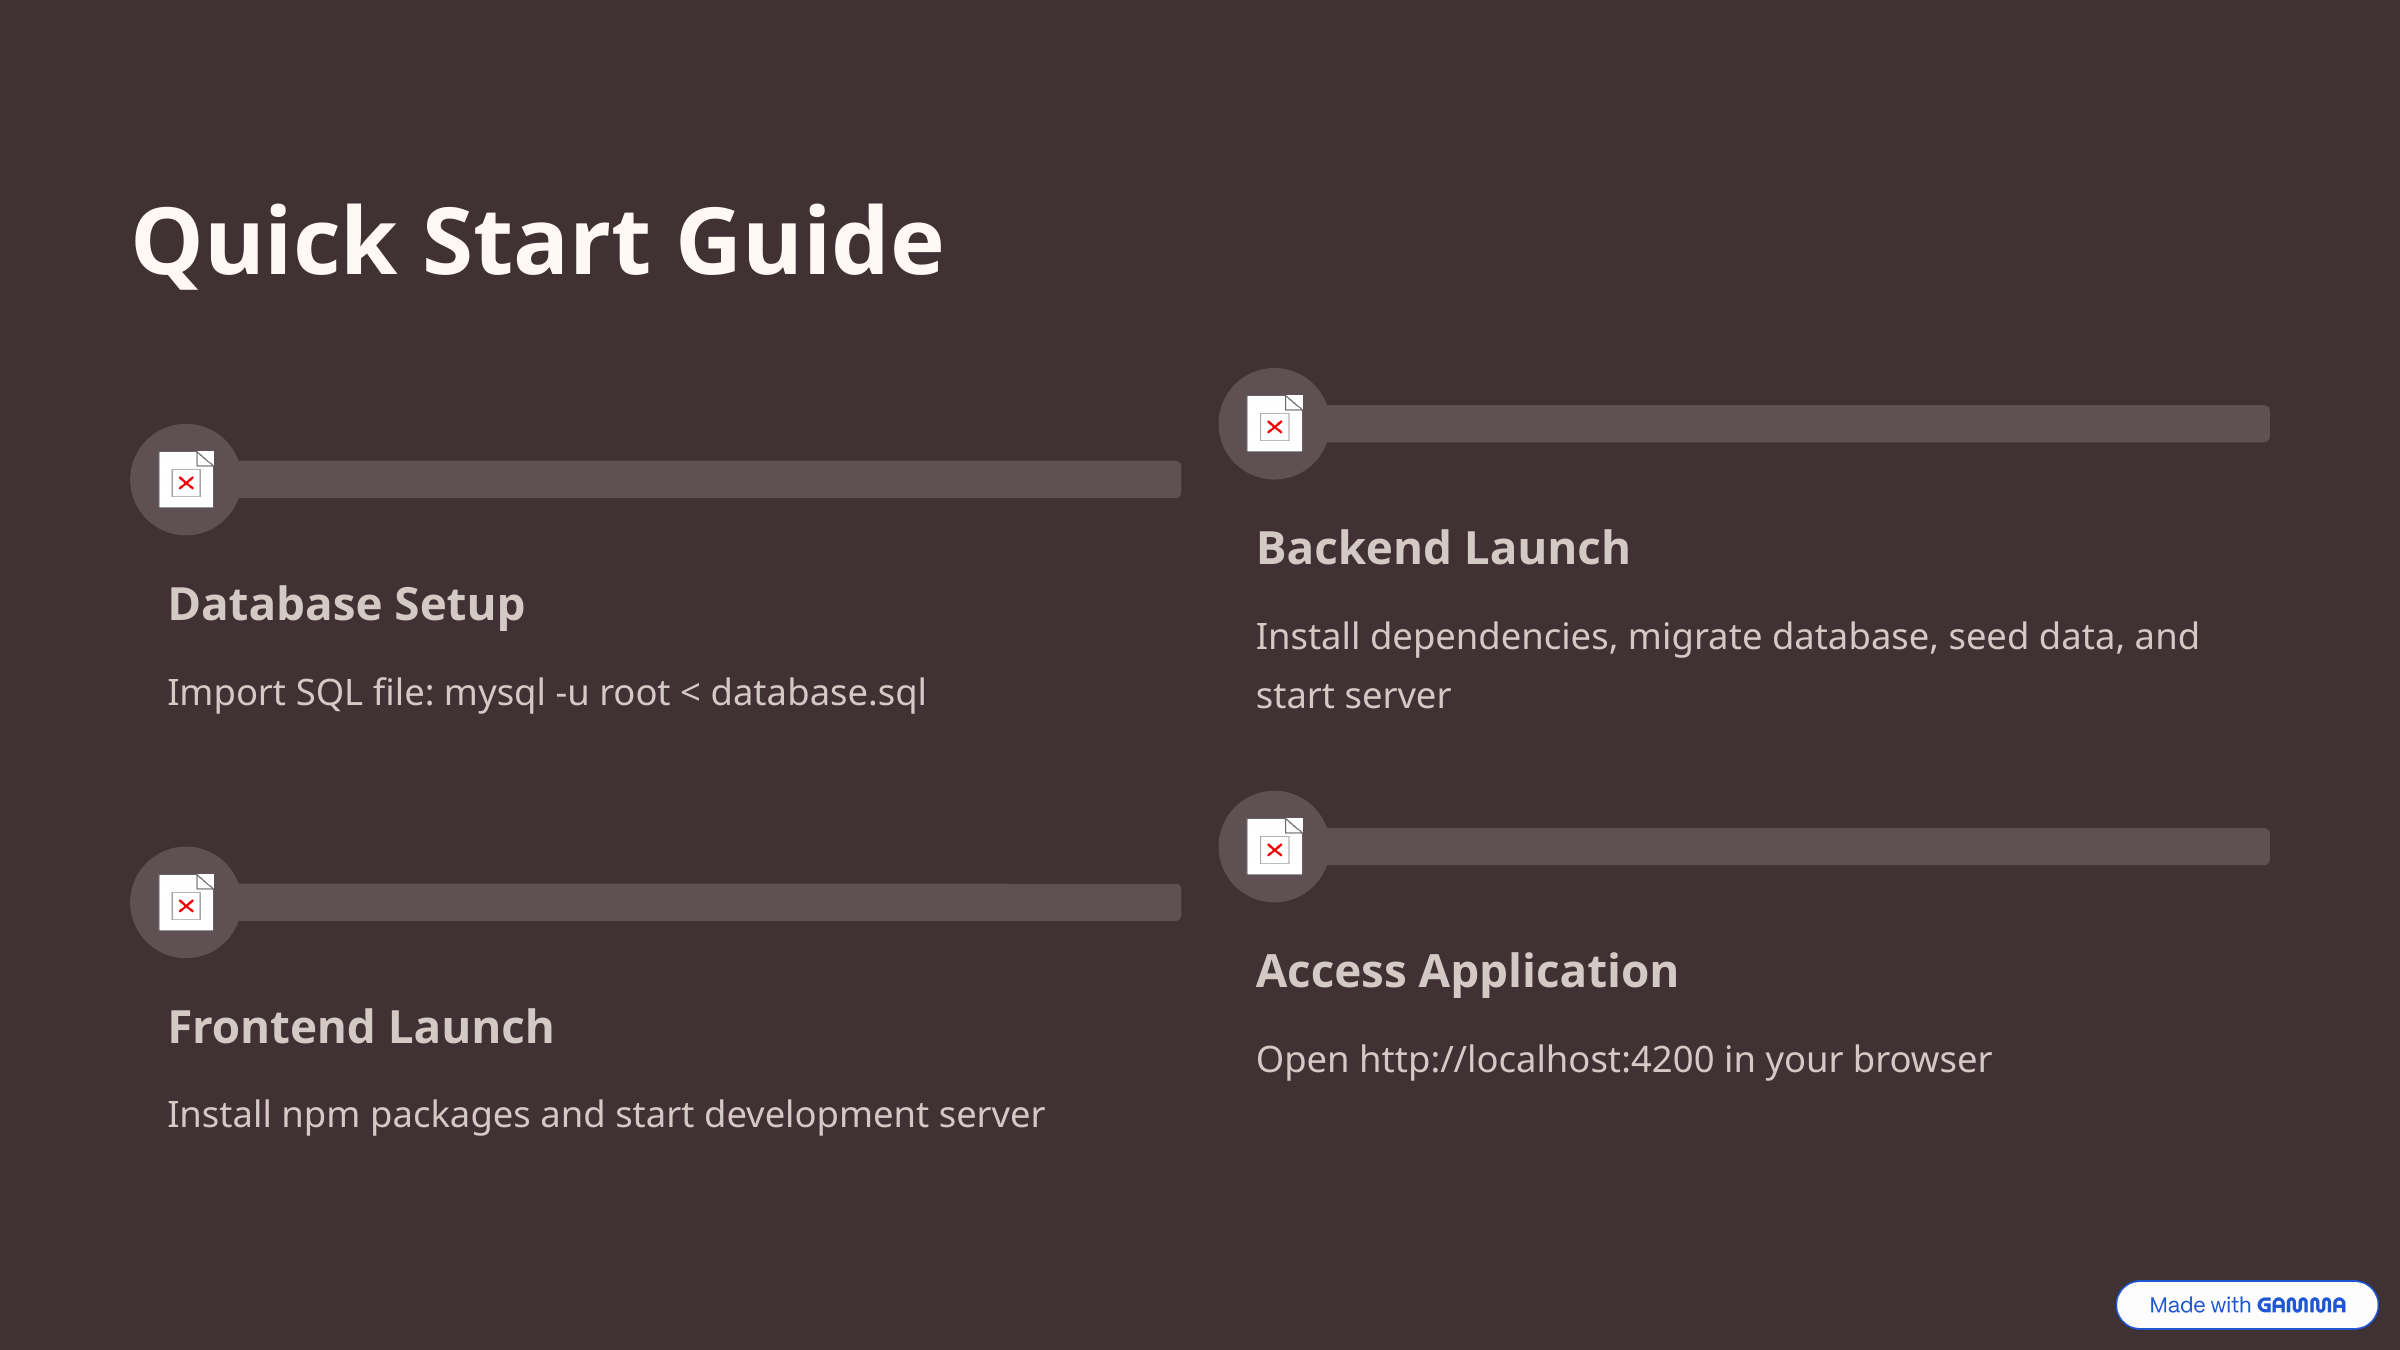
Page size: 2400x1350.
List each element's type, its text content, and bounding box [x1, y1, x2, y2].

text_box Quick Start Guide [130, 177, 1061, 294]
picture [2106, 1271, 2389, 1339]
text_box [239, 460, 1182, 499]
text_box [130, 423, 242, 536]
text_box [1218, 367, 1331, 480]
text_box [239, 883, 1182, 921]
text_box [1328, 405, 2270, 443]
text_box Install dependencies, migrate database, seed data, and start server [1255, 597, 2233, 717]
text_box Backend Launch [1255, 516, 1721, 575]
picture [158, 451, 214, 508]
text_box Access Application [1255, 939, 1721, 998]
text_box Frontend Launch [167, 995, 633, 1054]
text_box [130, 846, 242, 959]
text_box Open http://localhost:4200 in your browser [1255, 1020, 2233, 1080]
picture [158, 874, 214, 931]
text_box Install npm packages and start development server [167, 1075, 1145, 1136]
text_box Import SQL file: mysql -u root < database.sql [167, 653, 1145, 713]
text_box [1327, 827, 2270, 866]
text_box [1218, 790, 1331, 903]
text_box Database Setup [167, 572, 633, 631]
picture [1246, 818, 1303, 875]
picture [1246, 395, 1303, 452]
